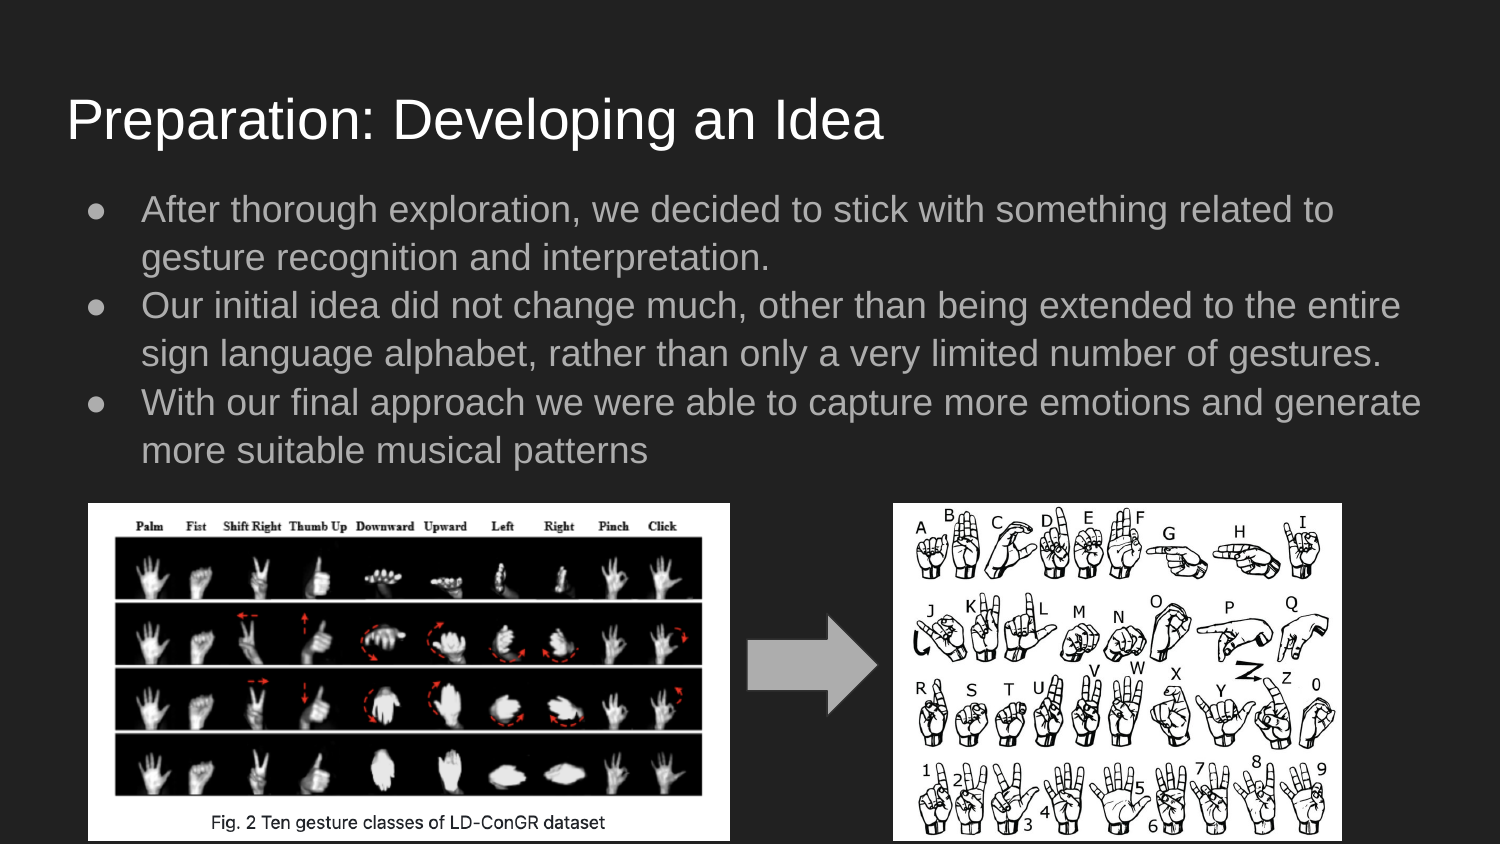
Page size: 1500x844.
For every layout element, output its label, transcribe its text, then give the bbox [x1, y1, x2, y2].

title Preparation: Developing an Idea [51, 72, 1449, 166]
picture [893, 503, 1343, 841]
text_box [746, 613, 879, 717]
list After thorough exploration, we decided to stick with something related to gesture recognition and interpretation. Our initial idea did not change much, other than being extended to the entire sign language alphabet, rather than only a very limited number of gestures. With our final approach we were able to capture more emotions and generate more suitable musical patterns [51, 166, 1449, 728]
picture [87, 503, 730, 841]
